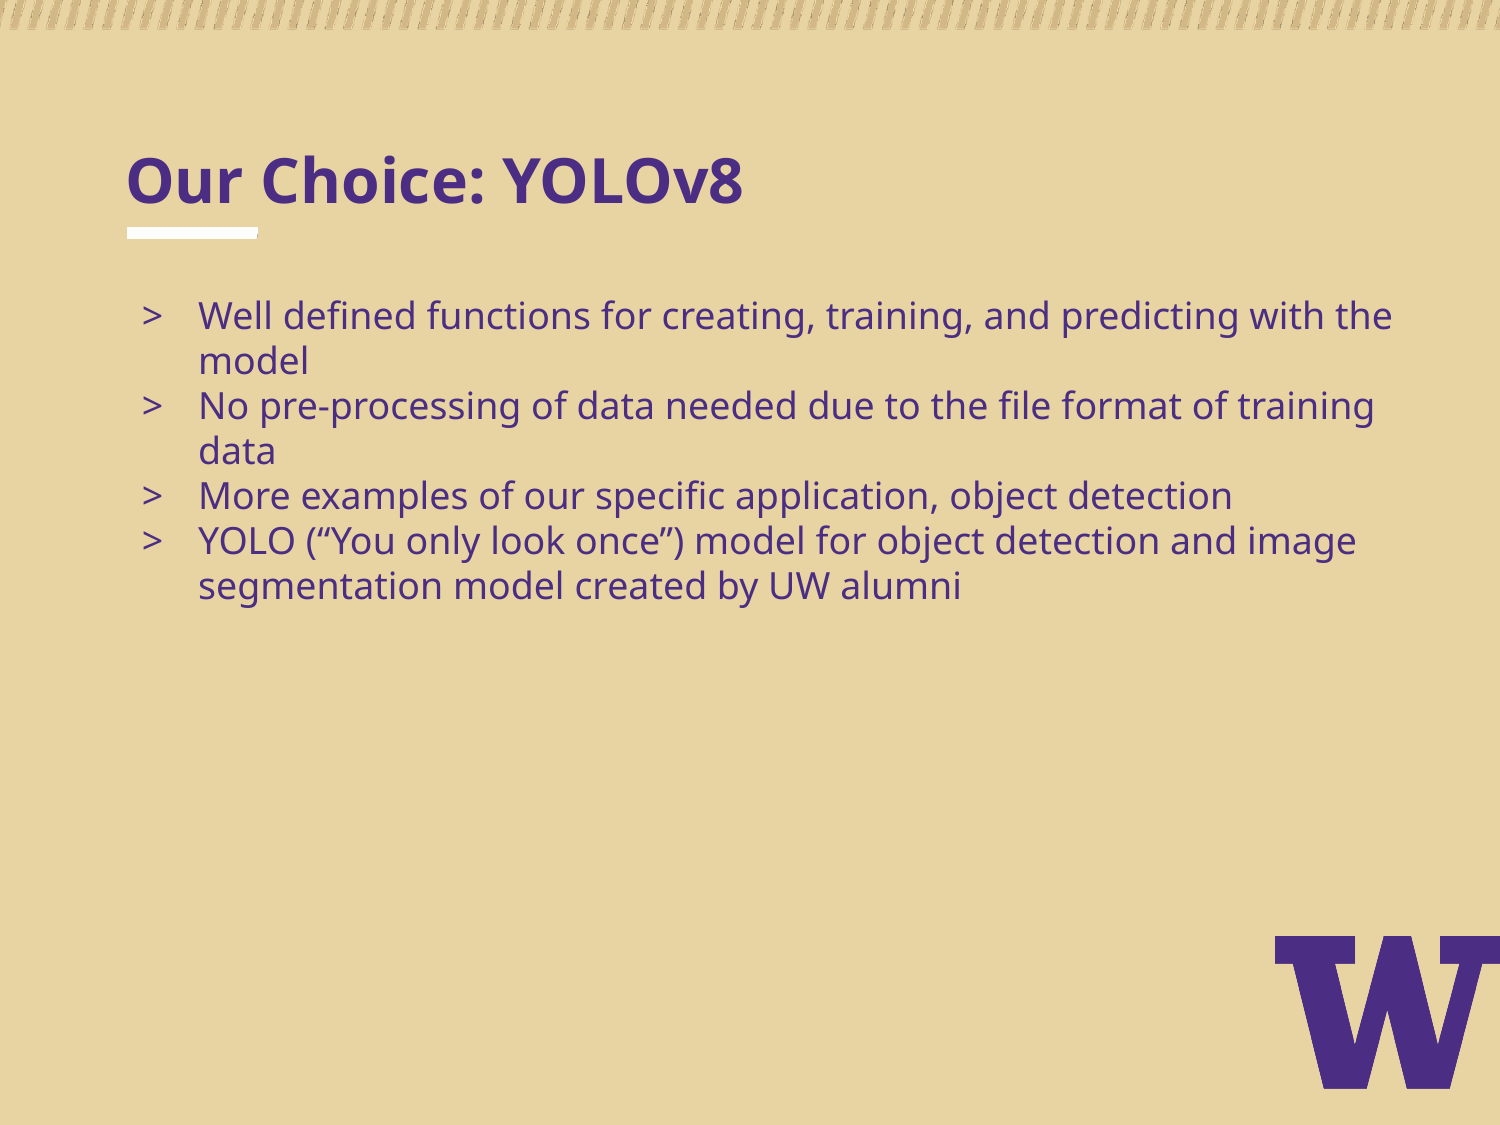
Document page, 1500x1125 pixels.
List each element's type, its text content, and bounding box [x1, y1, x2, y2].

picture [127, 227, 258, 239]
picture [1275, 936, 1500, 1089]
list Well defined functions for creating, training, and predicting with the model No pre-processing of data needed due to the file format of training data More examples of our specific application, object detection YOLO (“You only look once”) model for object detection and image segmentation model created by UW alumni [108, 284, 1434, 944]
picture [0, 0, 1500, 33]
title Our Choice: YOLOv8 [110, 60, 1434, 224]
